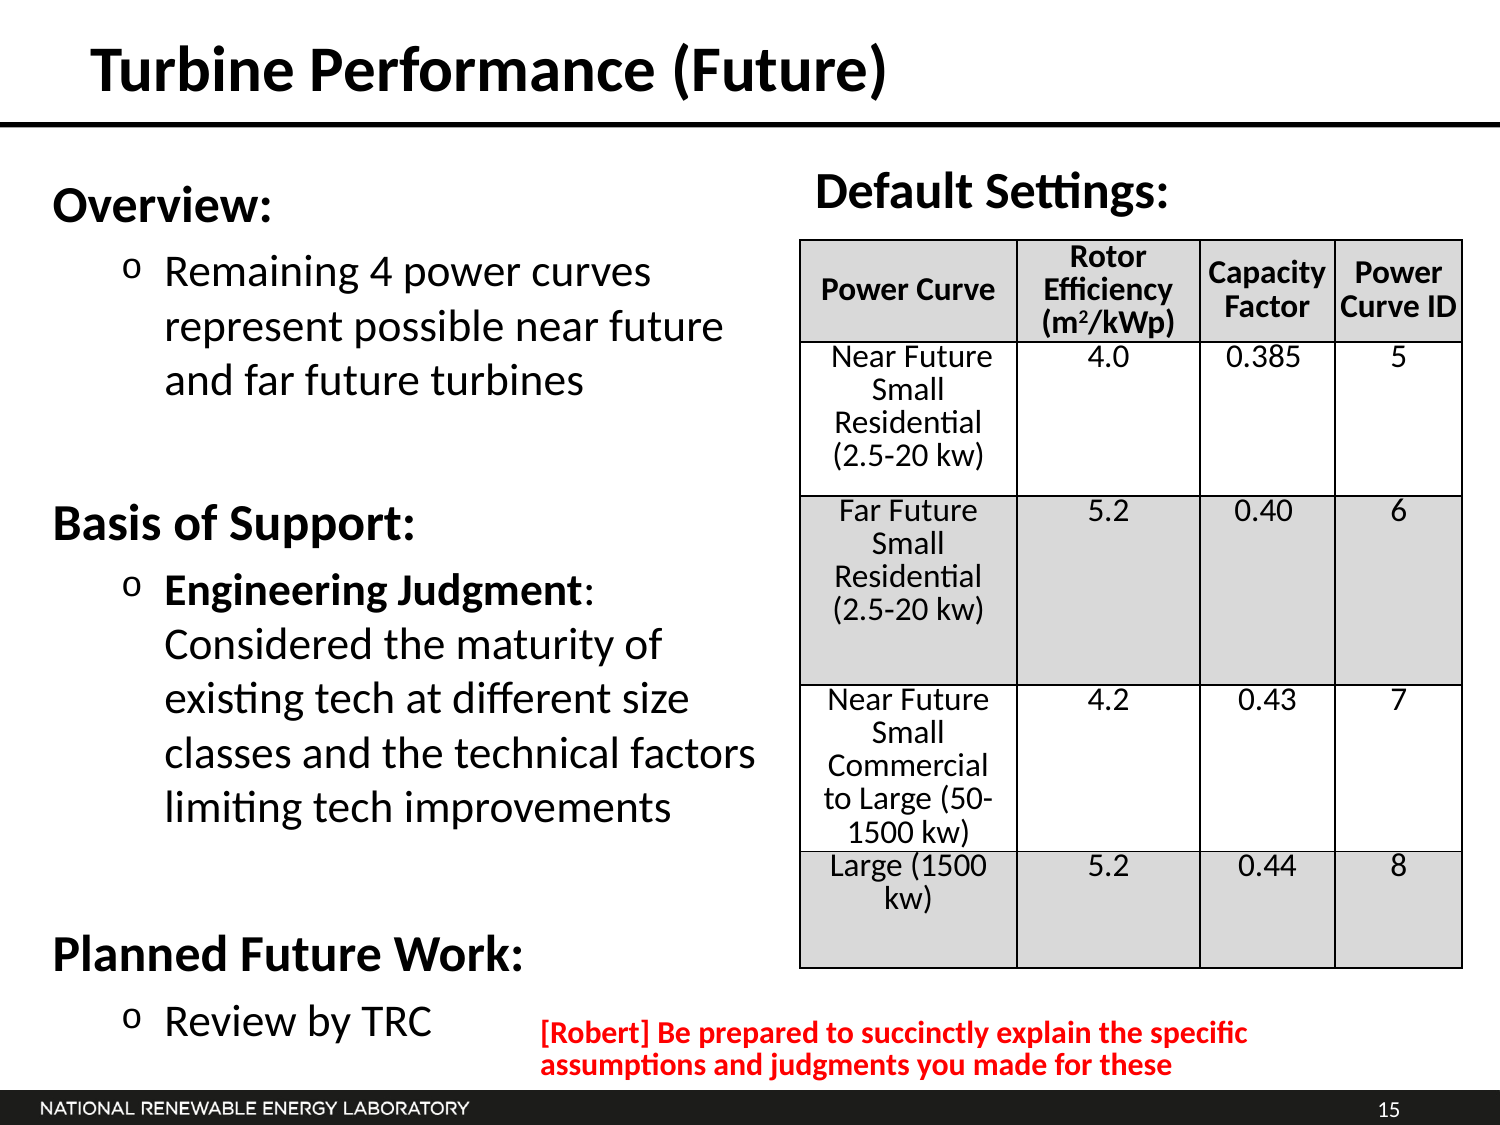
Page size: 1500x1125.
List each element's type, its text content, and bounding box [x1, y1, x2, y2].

text_box [Robert] Be prepared to succinctly explain the specific assumptions and judgments you made for these [524, 1012, 1275, 1100]
title Turbine Performance (Future) [75, 19, 1425, 113]
list Overview: Remaining 4 power curves represent possible near future and far future turbines Basis of Support: Engineering Judgment: Considered the maturity of existing tech at different size classes and the technical factors limiting tech improvements Planned Future Work: Review by TRC [37, 162, 788, 1075]
text_box Default Settings: [799, 162, 1500, 1038]
picture [0, 1090, 1500, 1125]
